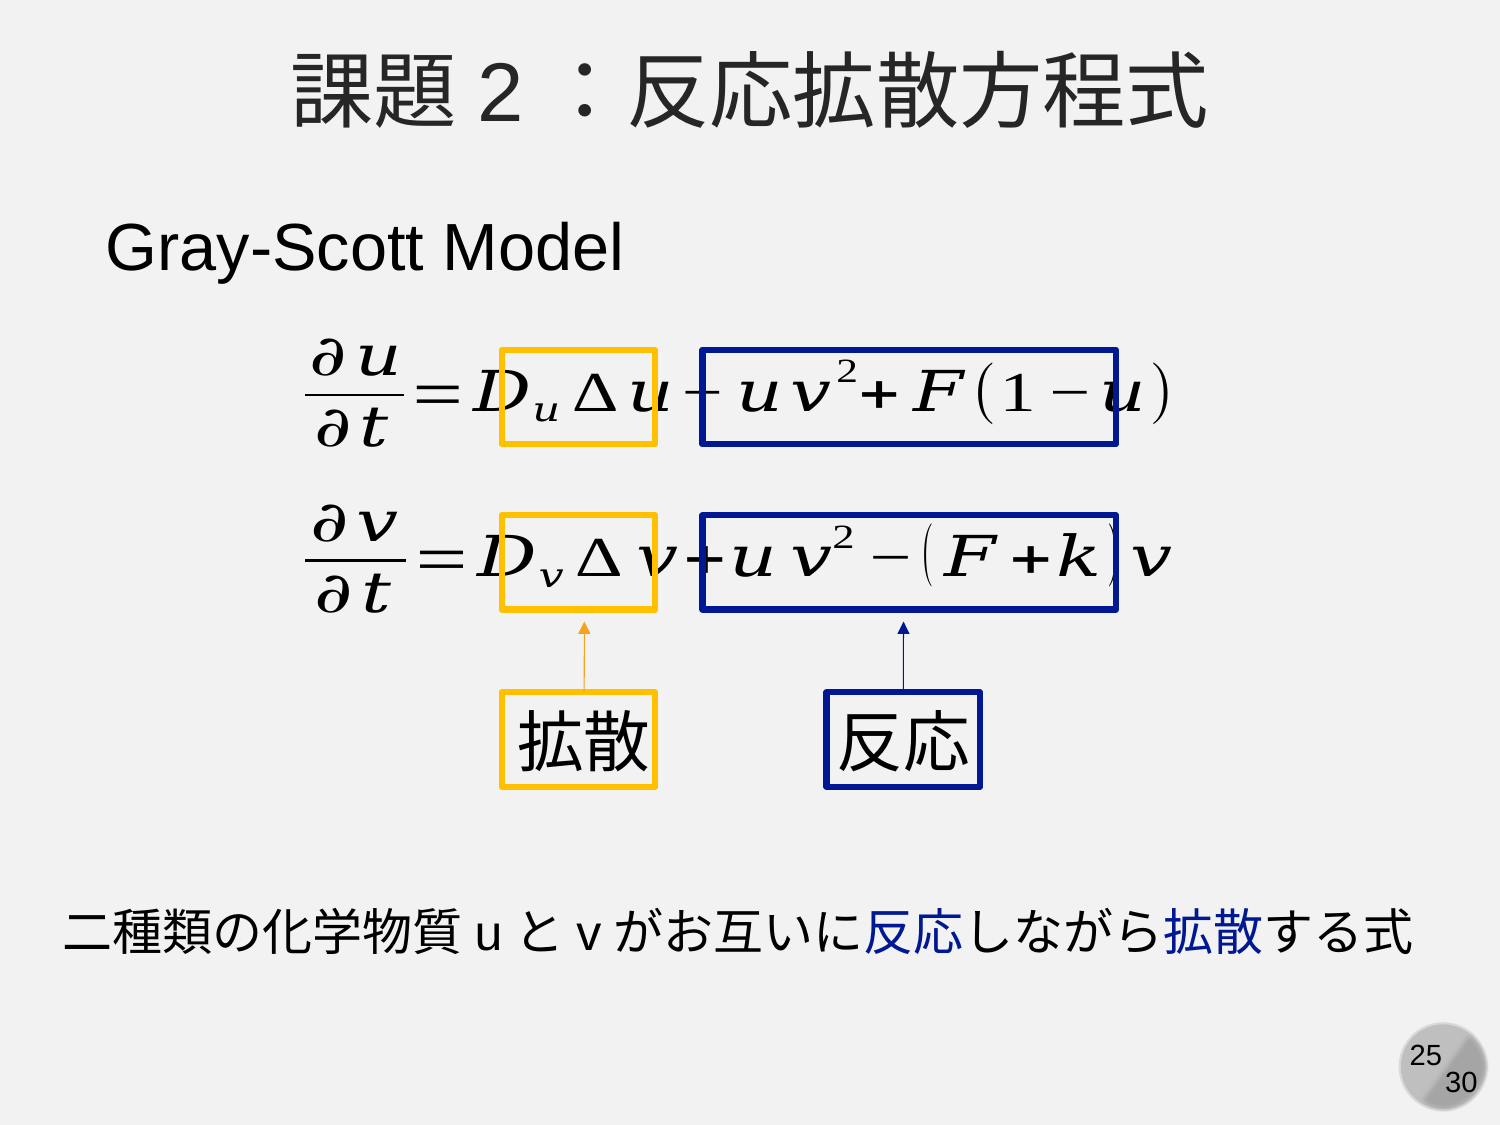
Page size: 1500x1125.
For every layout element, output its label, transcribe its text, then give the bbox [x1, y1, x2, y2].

text_box [701, 514, 1117, 611]
text_box 二種類の化学物質uとvがお互いに反応しながら拡散する式 [47, 893, 1428, 968]
text_box 拡散 [502, 692, 666, 788]
text_box [701, 349, 1117, 445]
text_box [501, 349, 656, 445]
text_box Gray-Scott Model [90, 196, 640, 291]
text_box 反応 [821, 692, 985, 788]
text_box [501, 514, 656, 611]
list 課題2：反応拡散方程式 [0, 31, 1500, 155]
